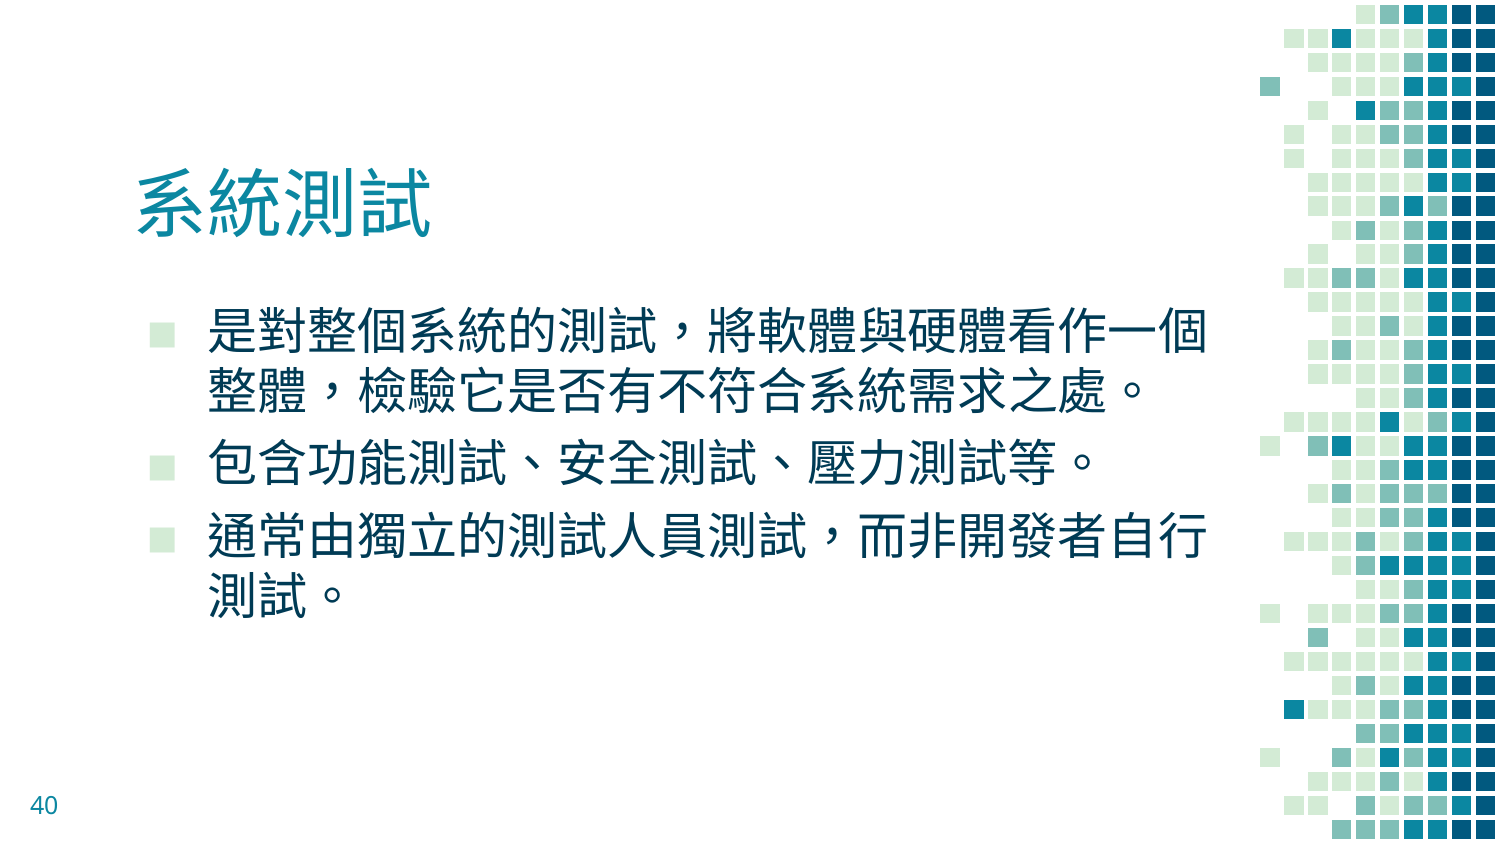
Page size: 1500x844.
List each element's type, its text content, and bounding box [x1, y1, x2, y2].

slide_number 40 [15, 774, 105, 839]
title 系統測試 [117, 121, 1227, 262]
list 是對整個系統的測試，將軟體與硬體看作一個整體，檢驗它是否有不符合系統需求之處。 包含功能測試、安全測試、壓力測試等。 通常由獨立的測試人員測試，而非開發者自行測試。 [117, 284, 1227, 774]
